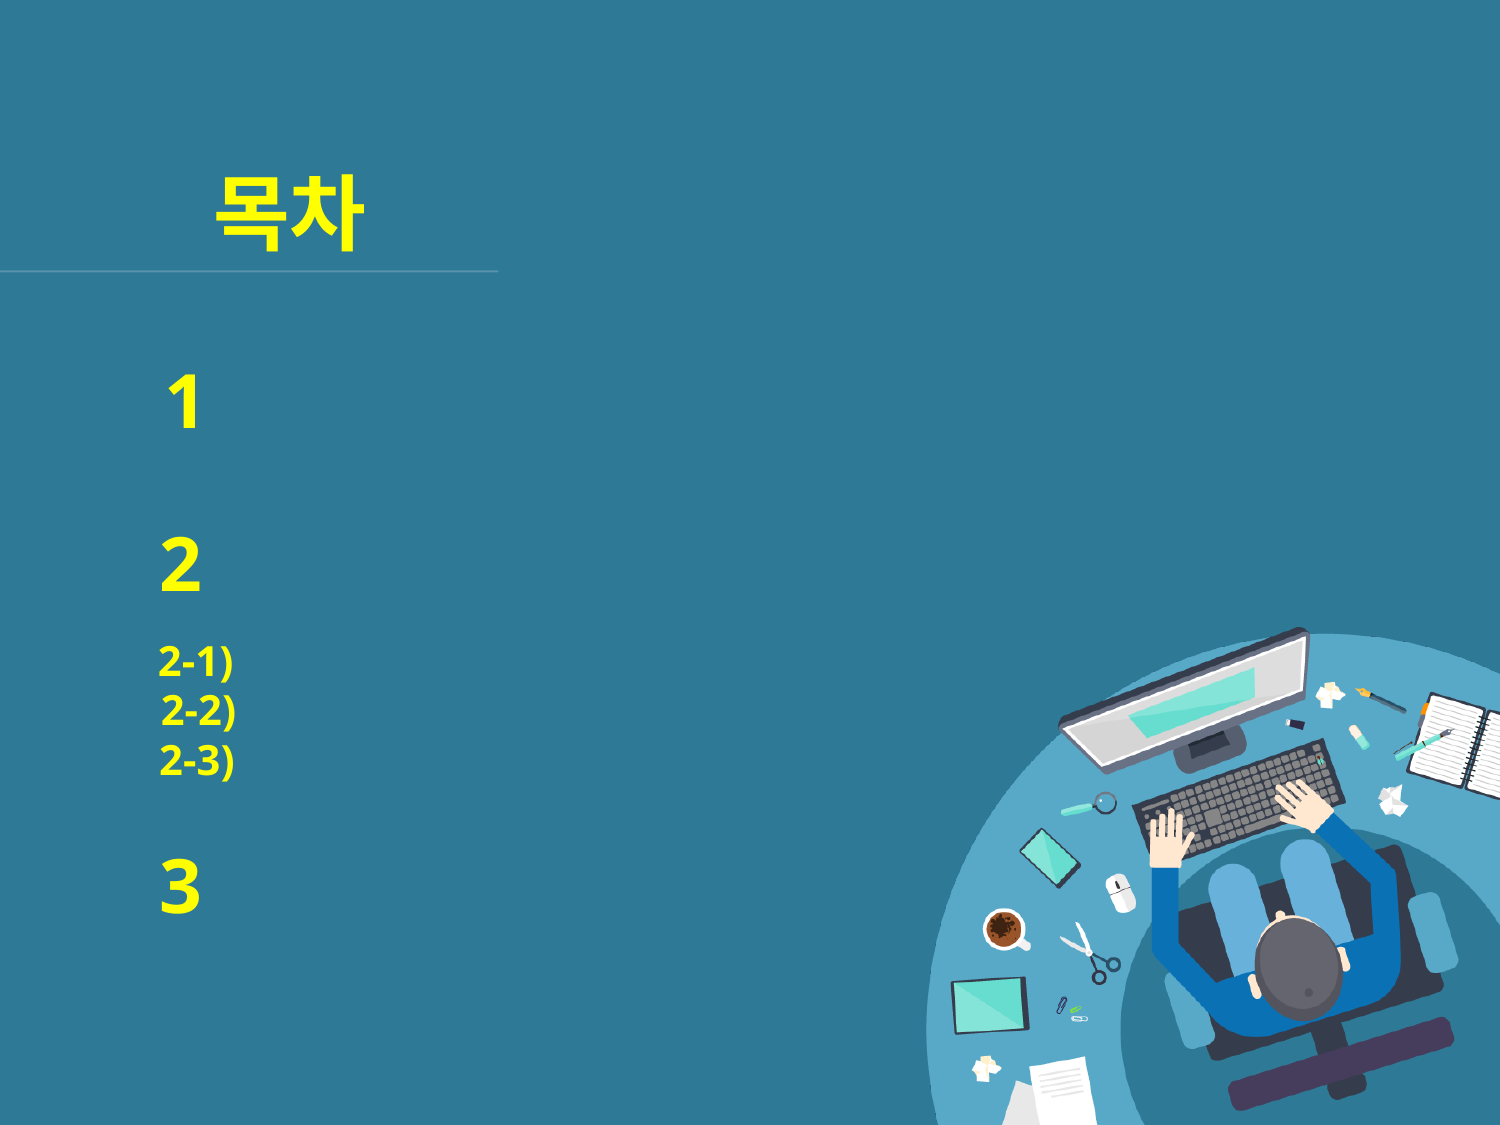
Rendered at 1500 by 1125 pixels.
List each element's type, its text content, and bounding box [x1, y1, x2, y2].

text_box 2 접근방법 [159, 516, 494, 607]
picture [926, 627, 1500, 1125]
text_box 2-2) 텍스트 전처리 [160, 683, 533, 734]
text_box 2-1) 데이터 수집 [157, 634, 515, 685]
text_box 2-3) 텍스트 분석 [159, 734, 493, 785]
text_box 3 분석결과 [159, 837, 494, 929]
text_box 1 프로젝트 목적 [164, 353, 622, 444]
text_box 목차 [213, 160, 367, 261]
